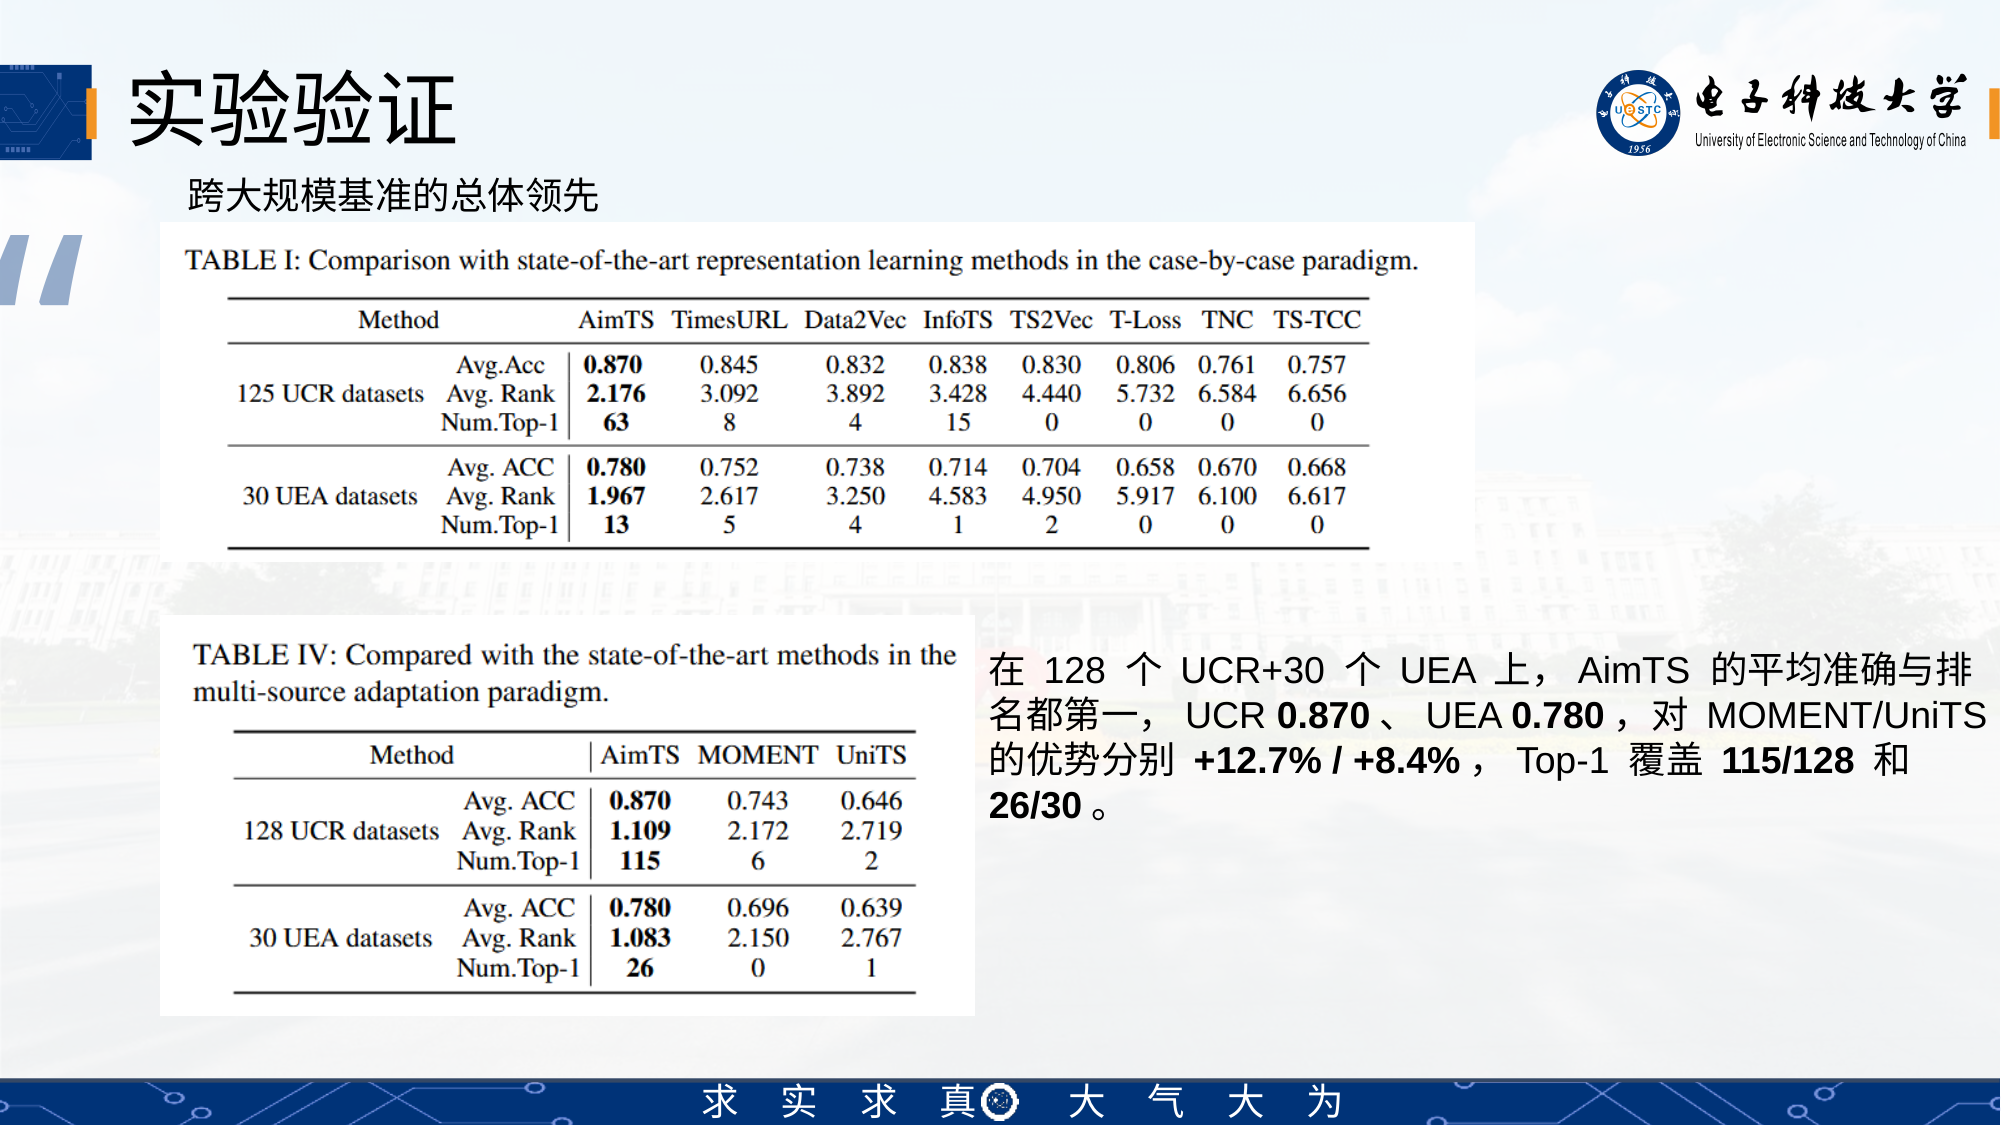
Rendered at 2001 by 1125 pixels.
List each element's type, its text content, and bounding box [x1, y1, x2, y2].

picture [160, 615, 975, 1016]
picture [159, 222, 1475, 562]
text_box 在 128 个 UCR+30 个 UEA 上，AimTS 的平均准确与排名都第一，UCR 0.870、UEA 0.780，对 MOMENT/UniTS 的优势分别 +12.7% / +8.4%，Top-1 覆盖 115/128 和 26/30。 [975, 638, 2000, 834]
text_box 跨大规模基准的总体领先 [172, 164, 1218, 222]
title 实验验证 [110, 58, 1425, 168]
picture [1596, 70, 1967, 156]
picture [981, 1083, 1019, 1121]
text_box “ [0, 145, 287, 506]
